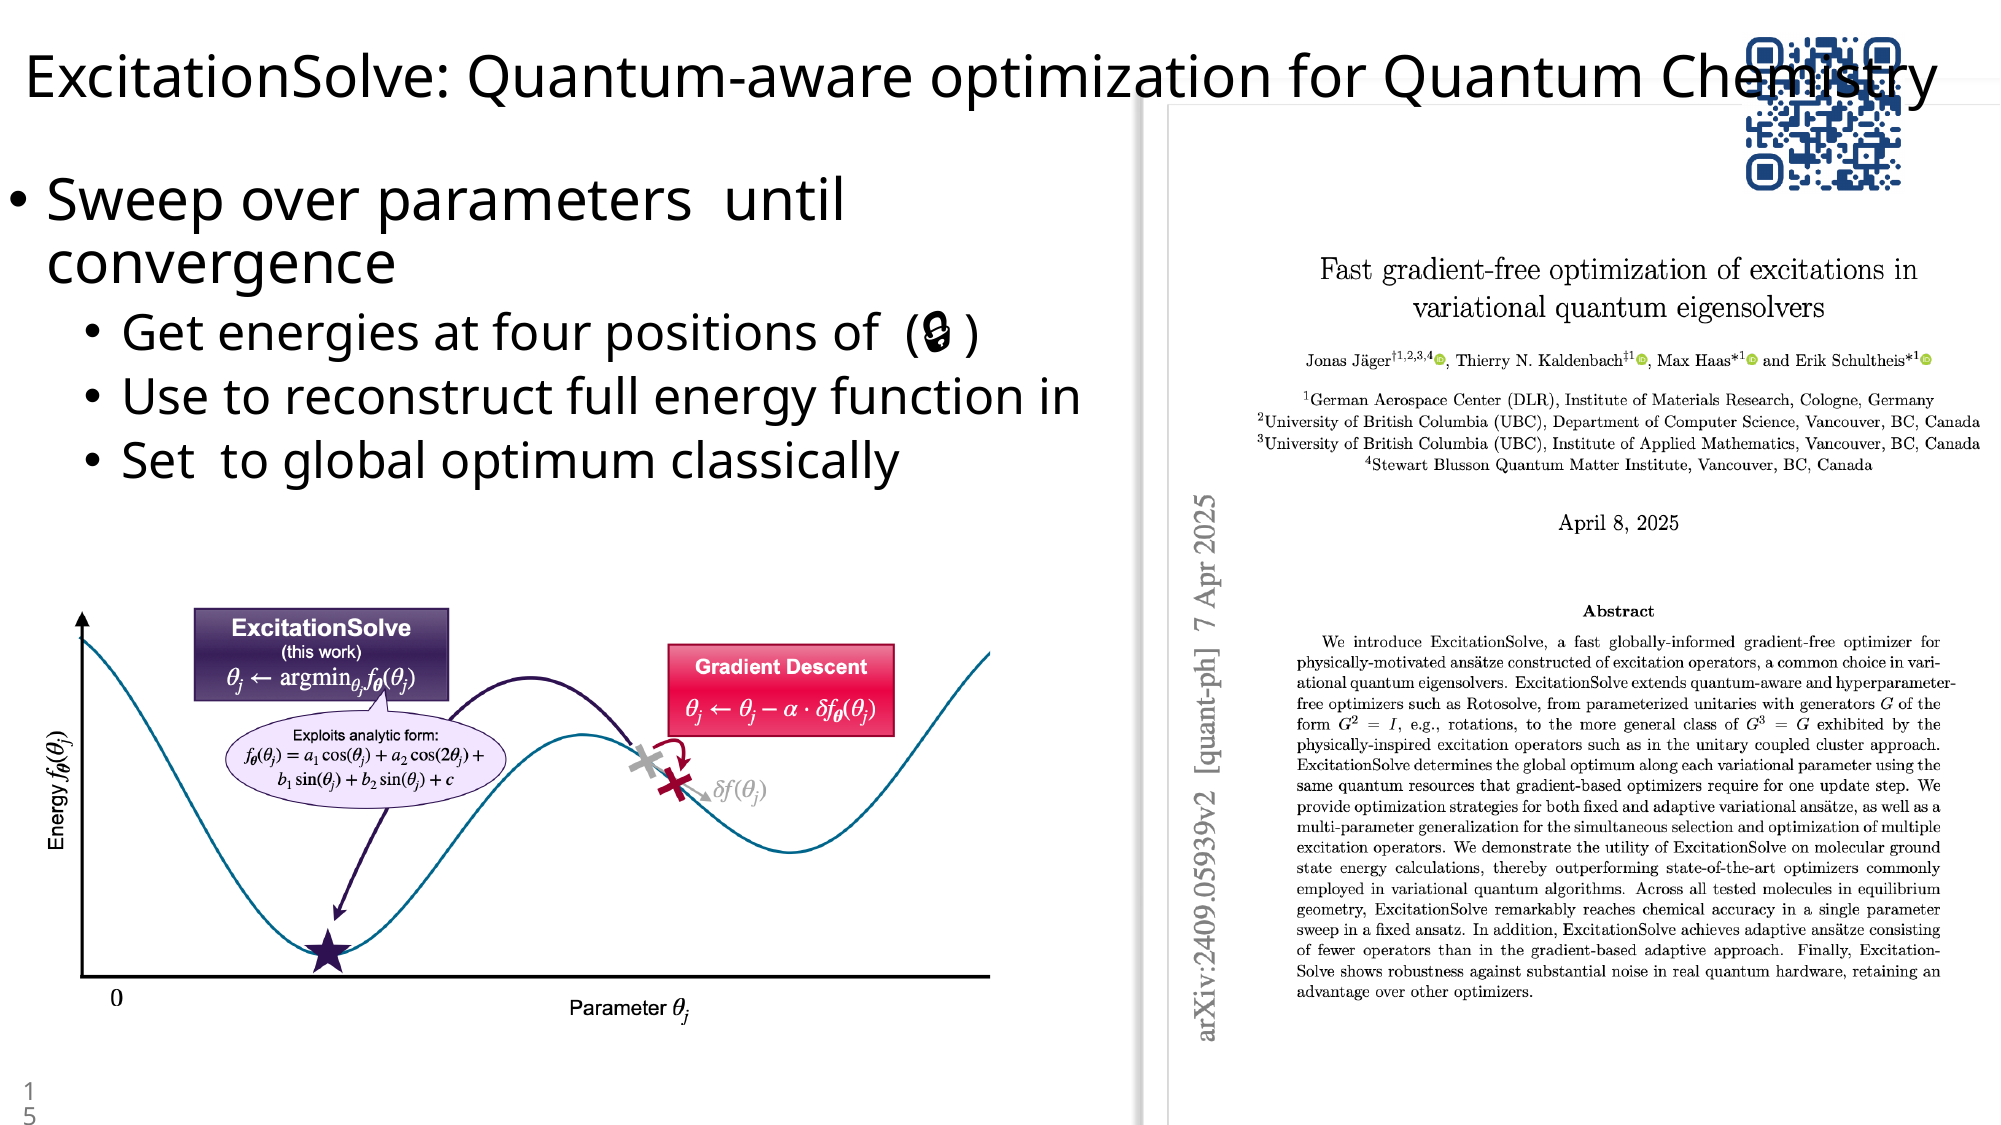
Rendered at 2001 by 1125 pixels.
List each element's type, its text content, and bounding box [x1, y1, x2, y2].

slide_number 15 [9, 1072, 38, 1113]
title ExcitationSolve: Quantum-aware optimization for Quantum Chemistry [9, 0, 1968, 160]
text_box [1130, 78, 2000, 1125]
picture [23, 597, 991, 1026]
picture [1742, 31, 1905, 195]
